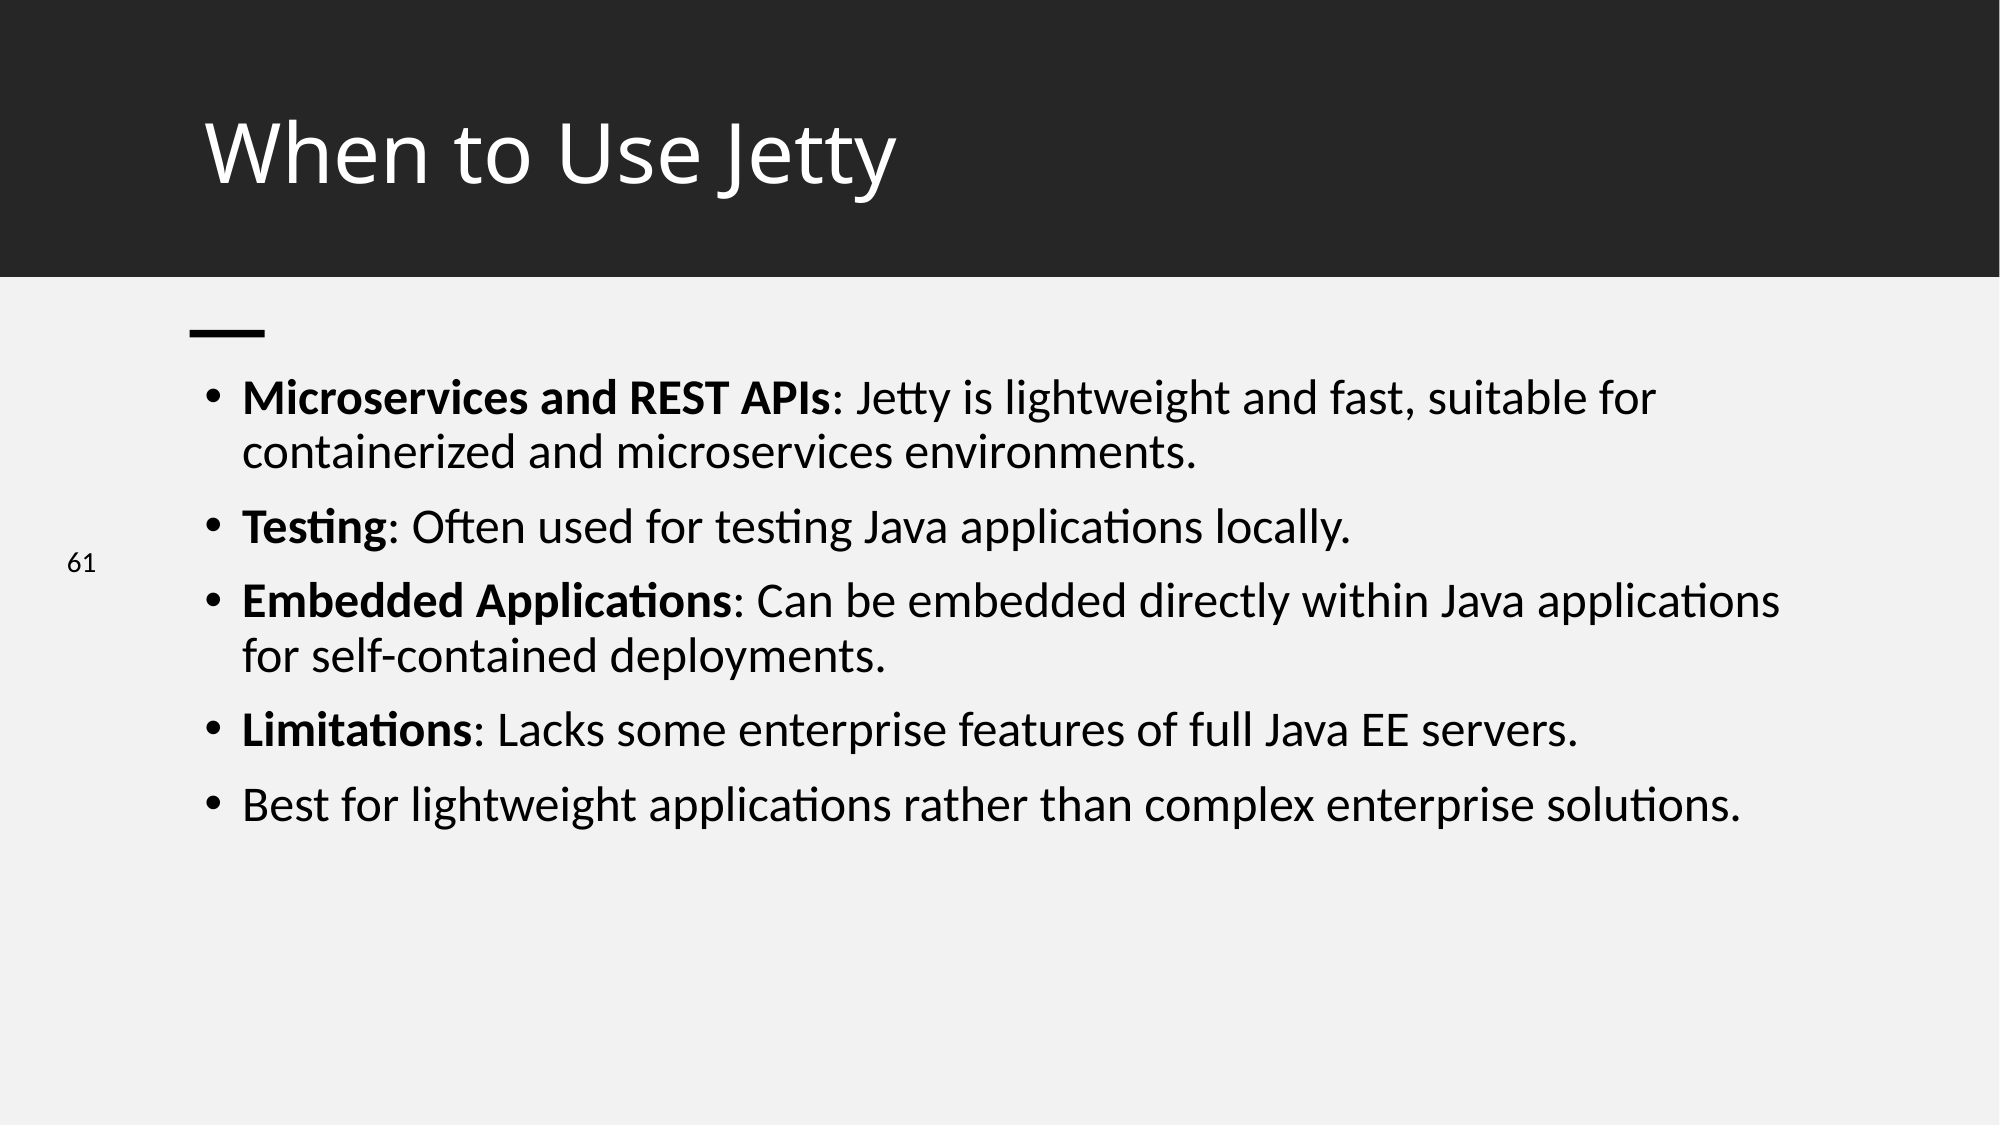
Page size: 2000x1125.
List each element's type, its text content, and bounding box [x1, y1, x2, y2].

text_box [0, 0, 2000, 276]
list Microservices and REST APIs: Jetty is lightweight and fast, suitable for containerized and microservices environments. Testing: Often used for testing Java applications locally. Embedded Applications: Can be embedded directly within Java applications for self-contained deployments. Limitations: Lacks some enterprise features of full Java EE servers. Best for lightweight applications rather than complex enterprise solutions. [189, 363, 1810, 1014]
title When to Use Jetty [189, 104, 1812, 253]
text_box [189, 329, 266, 338]
text_box [0, 276, 2000, 1125]
slide_number 61 [26, 532, 137, 589]
